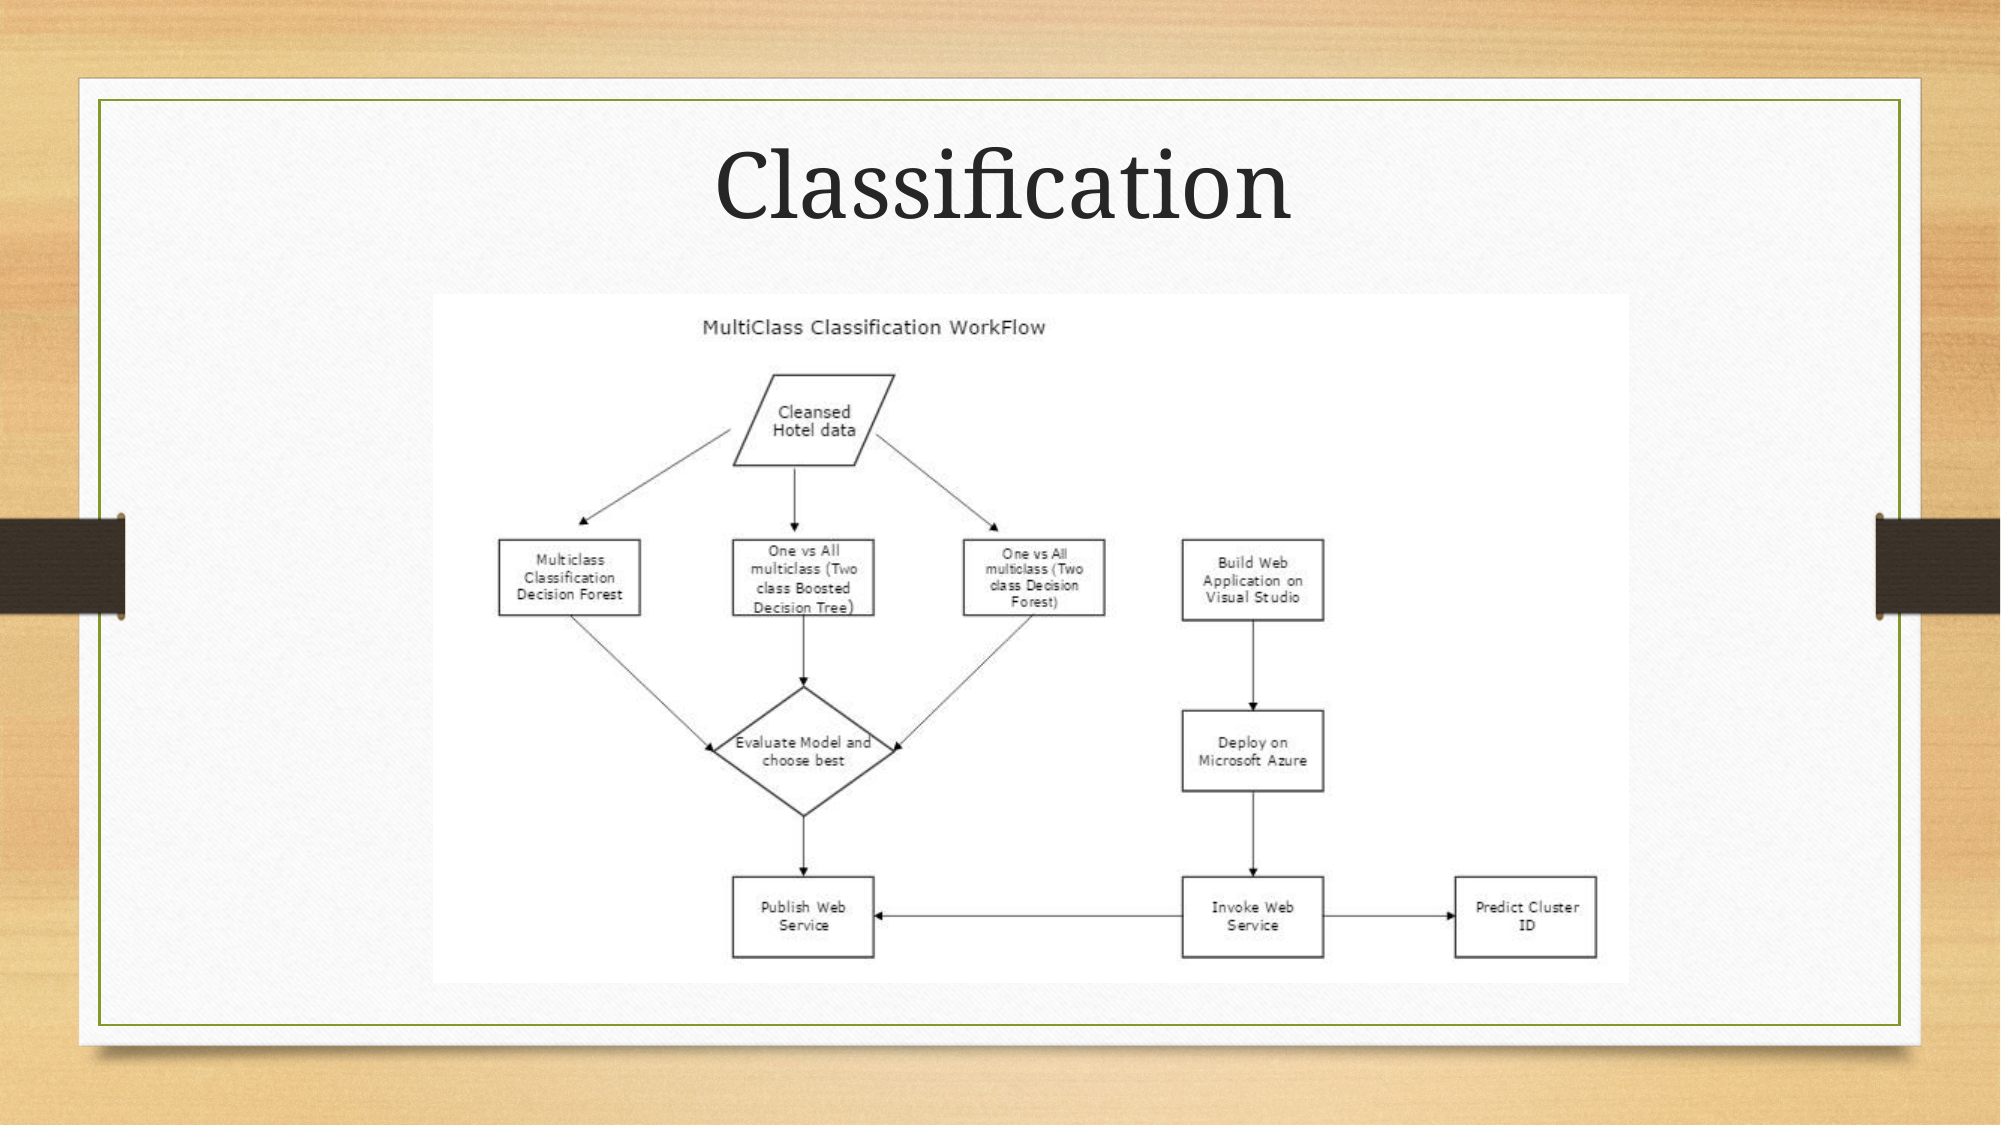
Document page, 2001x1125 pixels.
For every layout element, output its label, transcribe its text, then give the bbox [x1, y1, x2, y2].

text_box Classification [491, 101, 1517, 262]
picture [0, 0, 2001, 1125]
